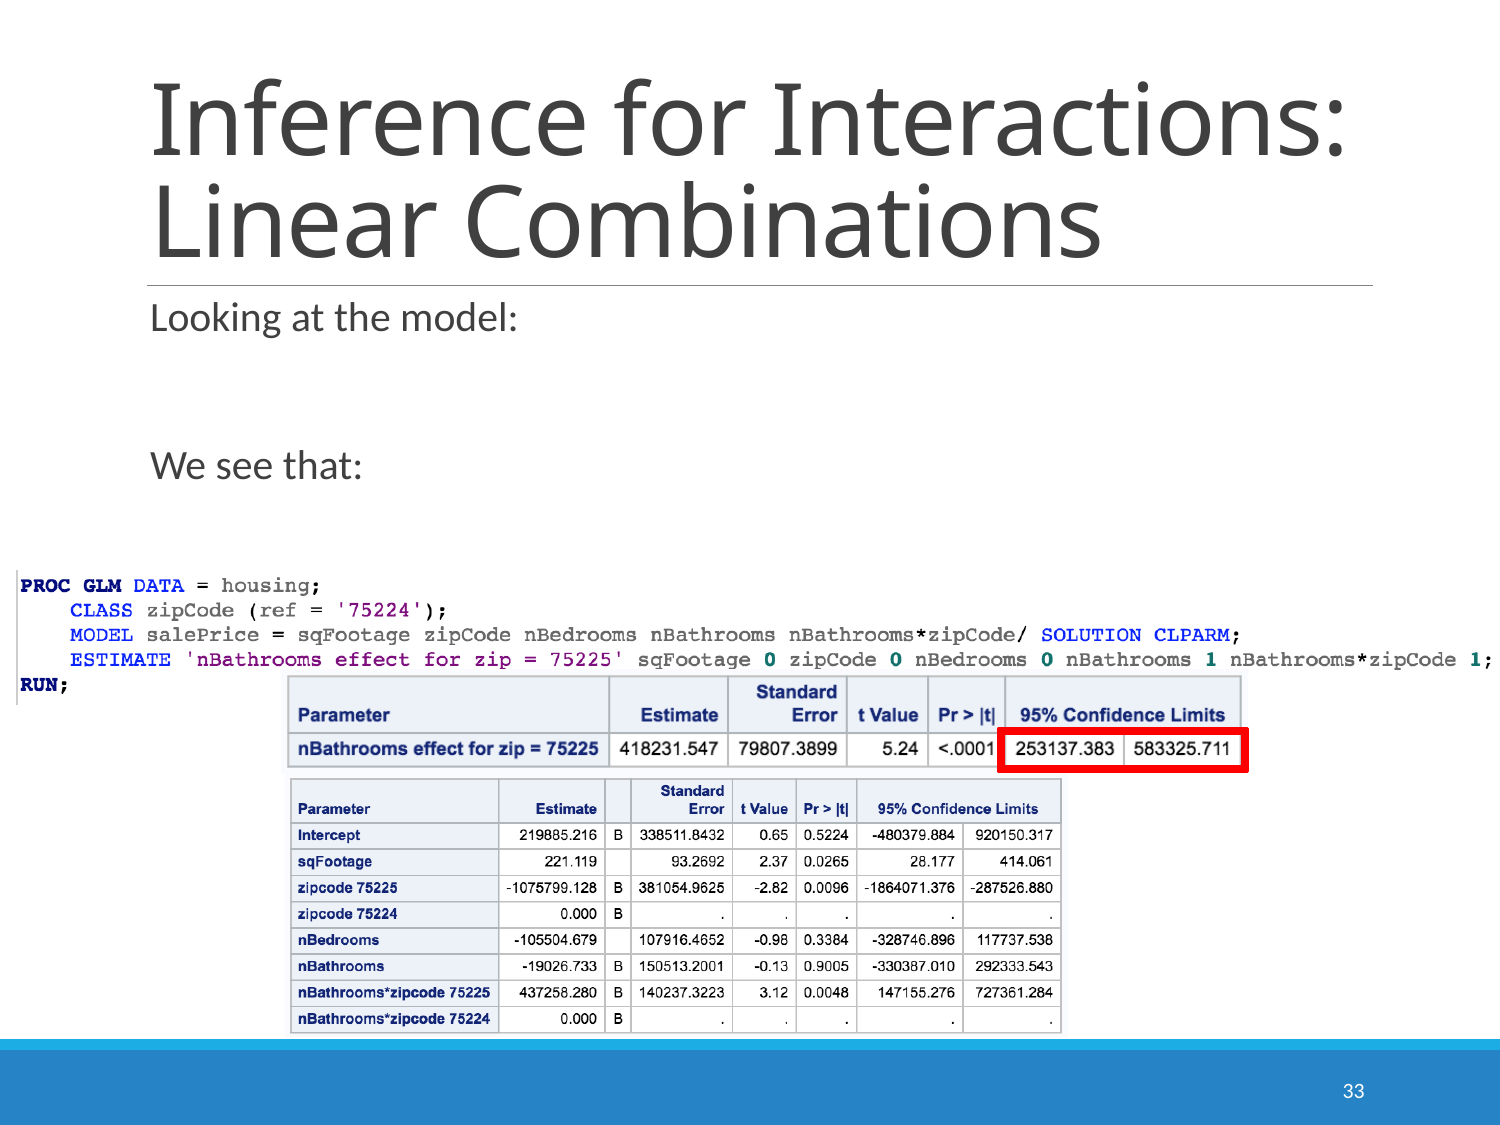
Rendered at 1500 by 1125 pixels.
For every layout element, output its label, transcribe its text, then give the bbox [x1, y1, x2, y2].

title Inference for Interactions: Linear Combinations [135, 47, 1373, 285]
slide_number 33 [1218, 1059, 1380, 1120]
picture [16, 569, 1500, 1038]
